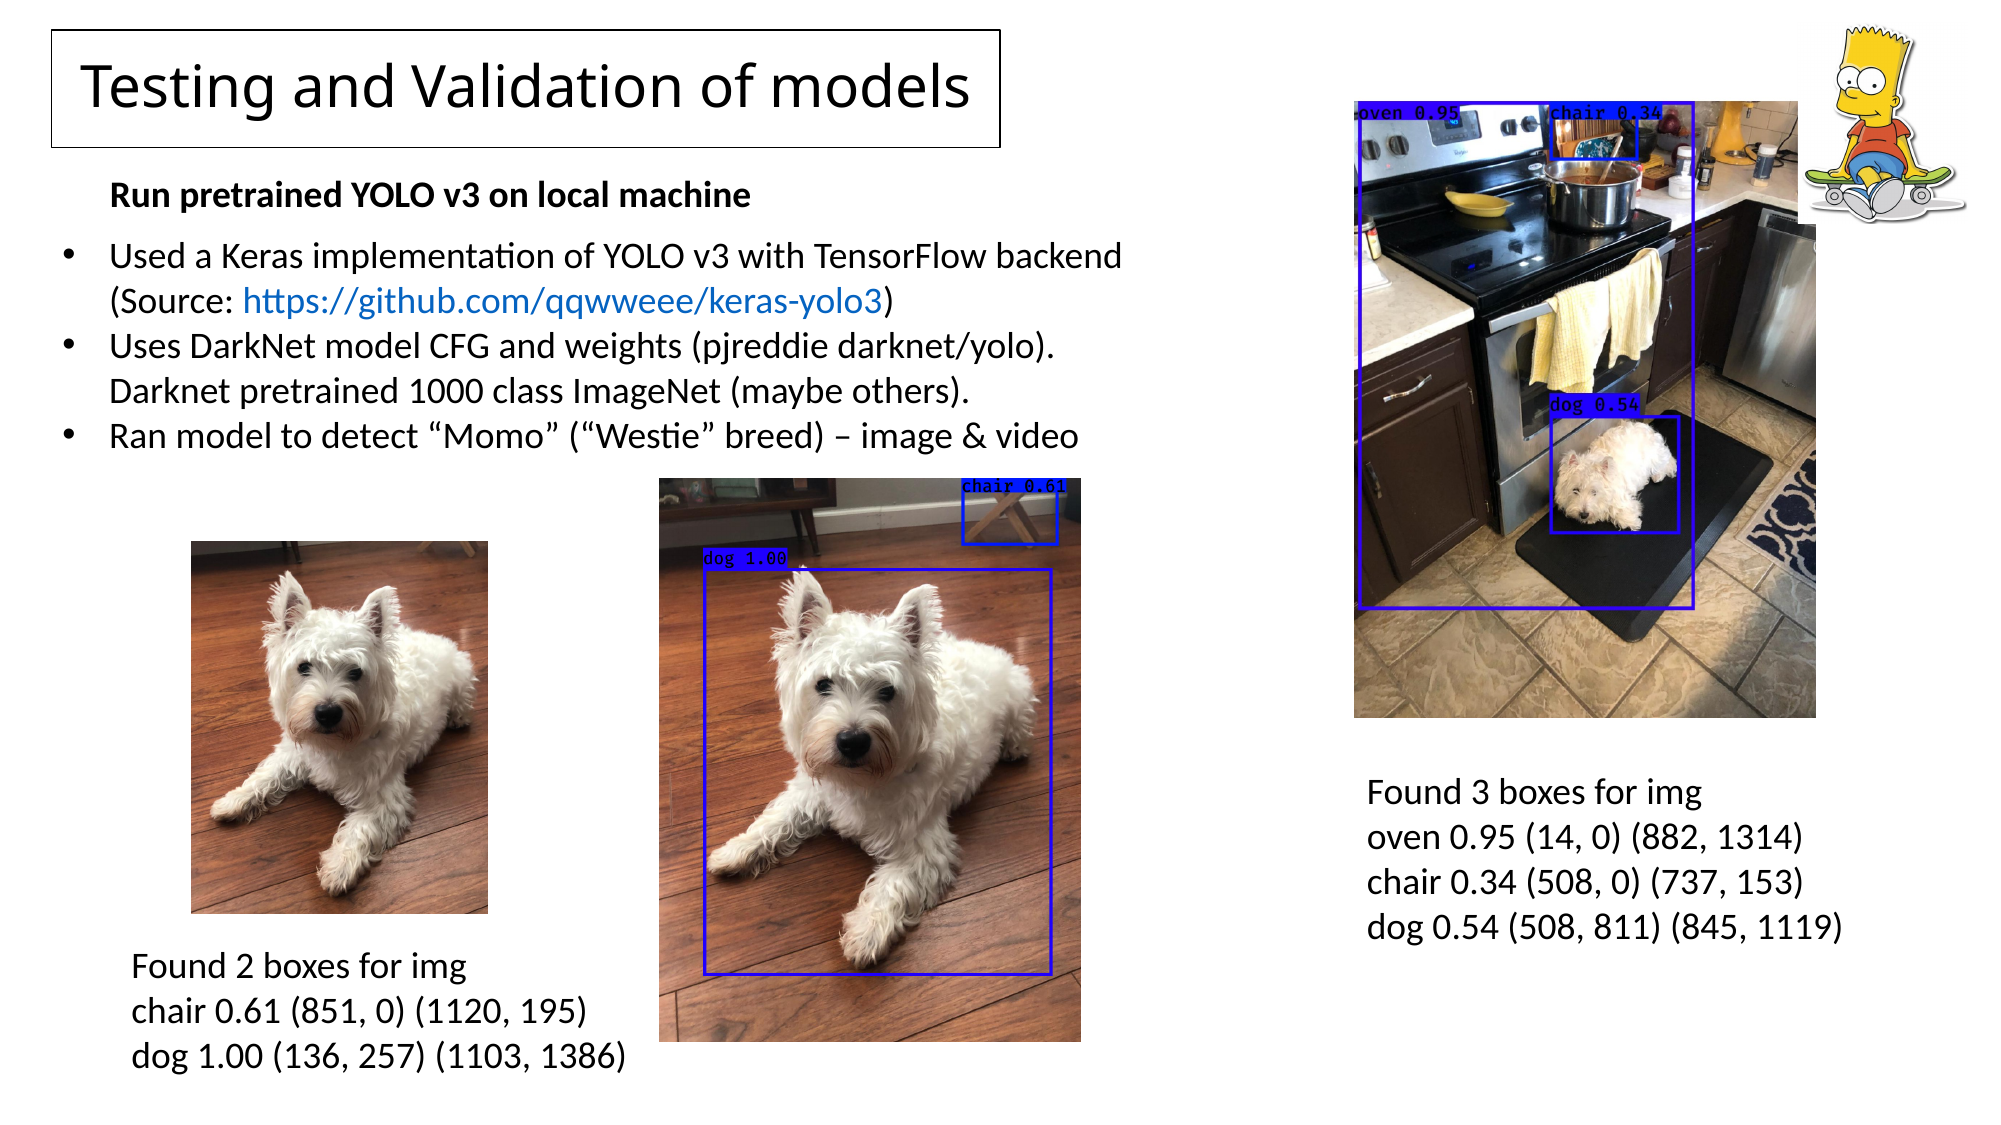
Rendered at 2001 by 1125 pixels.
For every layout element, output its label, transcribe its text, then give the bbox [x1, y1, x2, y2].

text_box Found 2 boxes for img chair 0.61 (851, 0) (1120, 195) dog 1.00 (136, 257) (1103, 1386) [116, 933, 1117, 1084]
text_box Used a Keras implementation of YOLO v3 with TensorFlow backend (Source: https://github.com/qqwweee/keras-yolo3) Uses DarkNet model CFG and weights (pjreddie darknet/yolo). Darknet pretrained 1000 class ImageNet (maybe others). Ran model to detect “Momo” (“Westie” breed) – image & video [47, 223, 1204, 509]
text_box Testing and Validation of models [51, 30, 1000, 148]
text_box Run pretrained YOLO v3 on local machine [94, 162, 871, 223]
text_box Found 3 boxes for img oven 0.95 (14, 0) (882, 1314) chair 0.34 (508, 0) (737, 153) dog 0.54 (508, 811) (845, 1119) [1352, 760, 1871, 955]
picture [191, 541, 488, 914]
picture [659, 478, 1081, 1042]
picture [1354, 22, 1968, 718]
